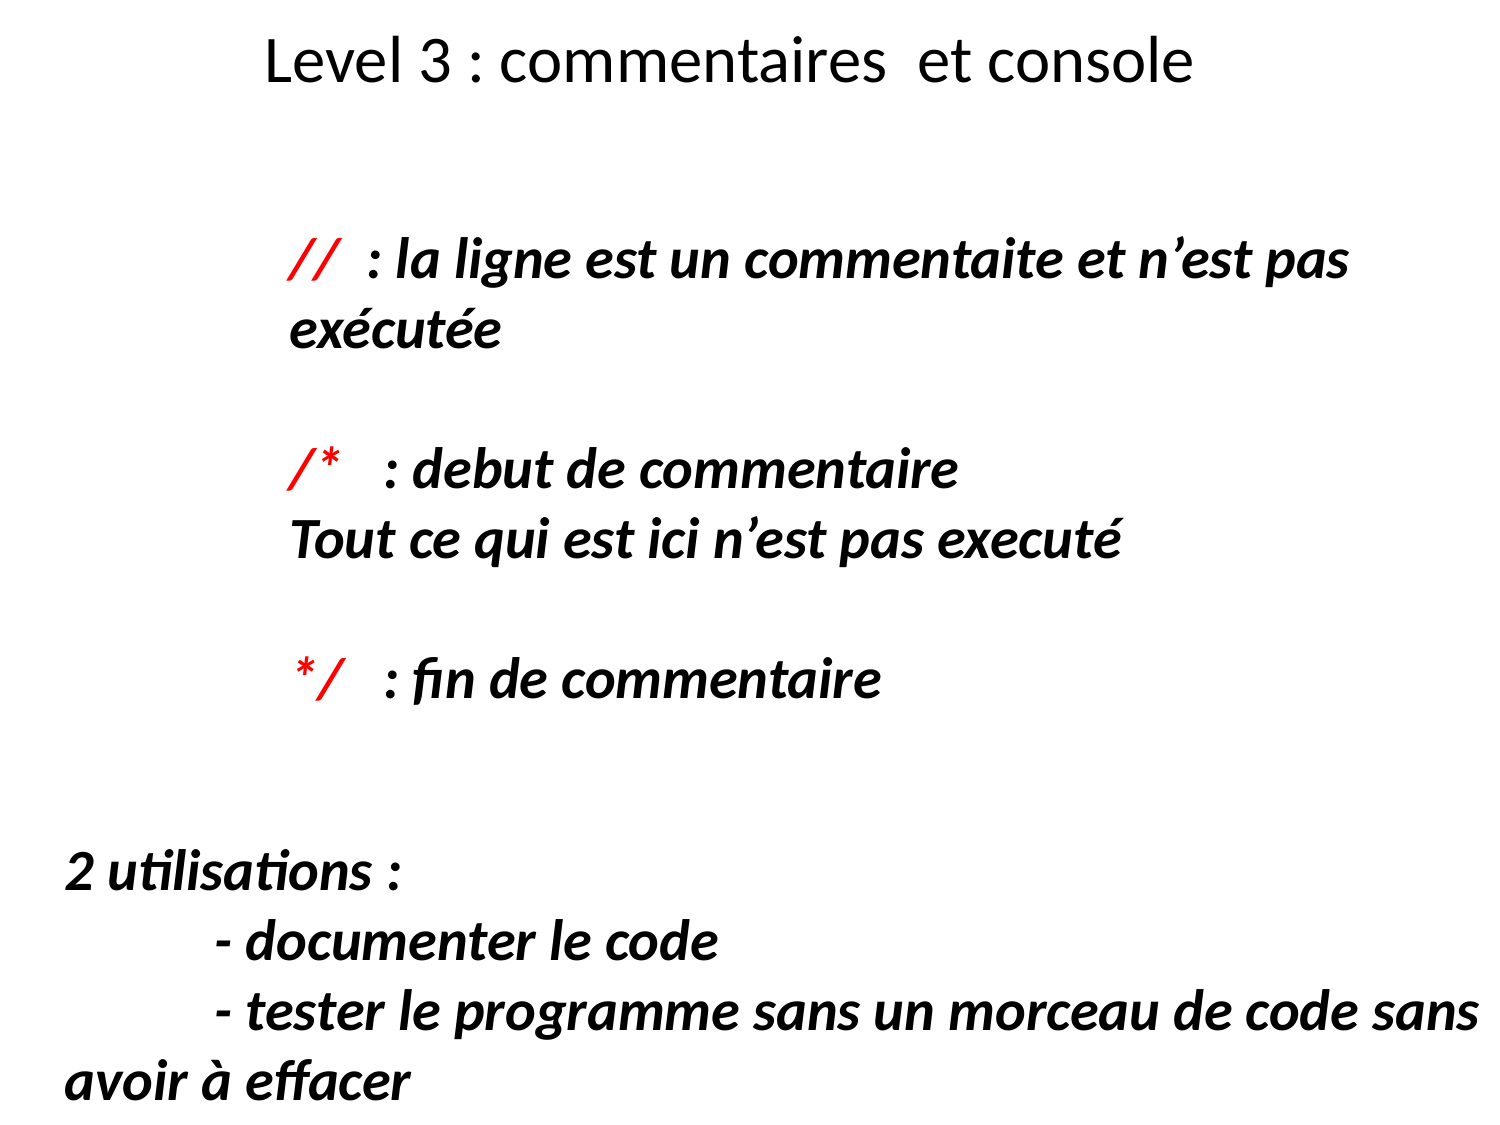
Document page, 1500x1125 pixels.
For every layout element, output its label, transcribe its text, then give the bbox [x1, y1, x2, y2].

text_box 2 utilisations : - documenter le code - tester le programme sans un morceau de code sans avoir à effacer [50, 825, 1500, 1125]
text_box // : la ligne est un commentaite et n’est pas exécutée /* : debut de commentaire Tout ce qui est ici n’est pas executé */ : fin de commentaire [274, 212, 1388, 787]
title Level 3 : commentaires et console [62, 0, 1413, 113]
